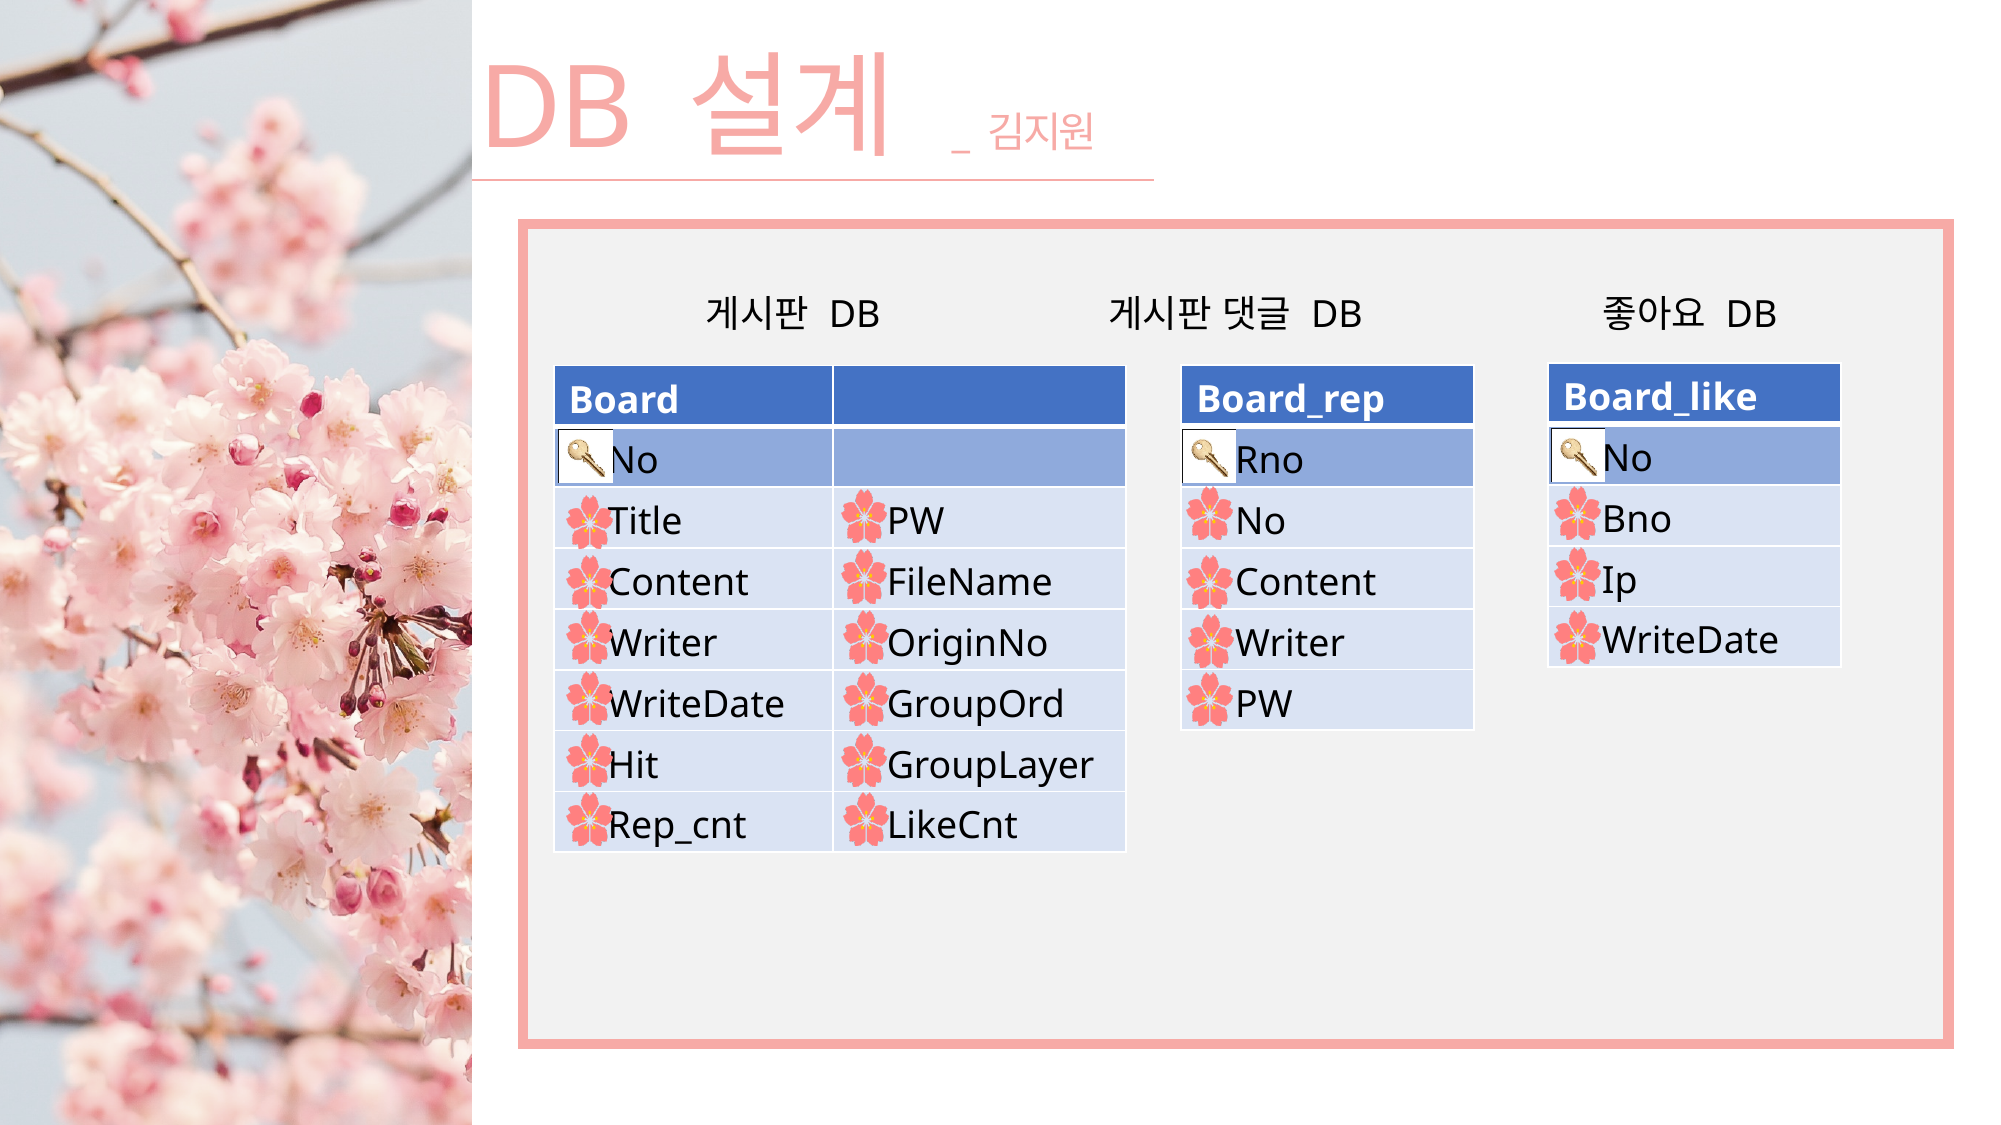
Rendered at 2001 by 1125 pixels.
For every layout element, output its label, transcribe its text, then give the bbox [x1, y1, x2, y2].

picture [0, 0, 472, 1125]
table_cell Title [555, 488, 832, 547]
picture [841, 733, 887, 787]
table_cell Bno [1549, 486, 1840, 545]
table_header Board_like [1549, 364, 1840, 421]
table_header Board [555, 366, 832, 424]
picture [558, 429, 613, 483]
table_cell LikeCnt [834, 792, 1125, 851]
table_header [834, 366, 1125, 424]
picture [843, 672, 889, 726]
text_box 게시판 DB [663, 283, 924, 343]
picture [566, 733, 613, 787]
table_cell No [1549, 427, 1840, 484]
text_box DB 설계 _ 김지원 [472, 25, 1112, 179]
table_cell Content [1182, 549, 1473, 608]
table_cell Ip [1549, 547, 1840, 606]
picture [1186, 486, 1233, 540]
table_cell WriteDate [1549, 607, 1840, 666]
picture [1554, 547, 1601, 601]
table_header Board_rep [1182, 366, 1473, 423]
picture [1551, 428, 1605, 482]
picture [841, 489, 887, 543]
picture [566, 494, 613, 549]
picture [566, 792, 613, 846]
picture [843, 792, 889, 846]
picture [1554, 610, 1601, 664]
table_cell Rep_cnt [555, 792, 832, 851]
table_cell [834, 429, 1125, 486]
picture [1554, 486, 1601, 540]
table_cell GroupOrd [834, 671, 1125, 730]
table_cell PW [834, 488, 1125, 547]
table_cell OriginNo [834, 610, 1125, 669]
table_cell FileName [834, 549, 1125, 608]
picture [1182, 429, 1236, 483]
picture [566, 555, 613, 609]
table_cell No [1182, 488, 1473, 547]
text_box 좋아요 DB [1560, 283, 1820, 343]
picture [1188, 614, 1234, 668]
table_cell GroupLayer [834, 731, 1125, 791]
text_box 게시판 댓글 DB [1083, 283, 1389, 343]
table_cell Rno [1182, 429, 1473, 486]
picture [843, 610, 889, 664]
table_cell WriteDate [555, 671, 832, 730]
table_cell Content [555, 549, 832, 608]
table_cell Writer [555, 610, 832, 669]
picture [566, 671, 613, 725]
picture [841, 549, 887, 604]
table_cell Writer [1182, 610, 1473, 669]
picture [566, 610, 613, 664]
table_cell Hit [555, 731, 832, 791]
table_cell PW [1182, 670, 1473, 729]
table_cell No [555, 429, 832, 486]
text_box [522, 223, 1949, 1045]
picture [1186, 555, 1233, 609]
picture [1186, 672, 1233, 726]
